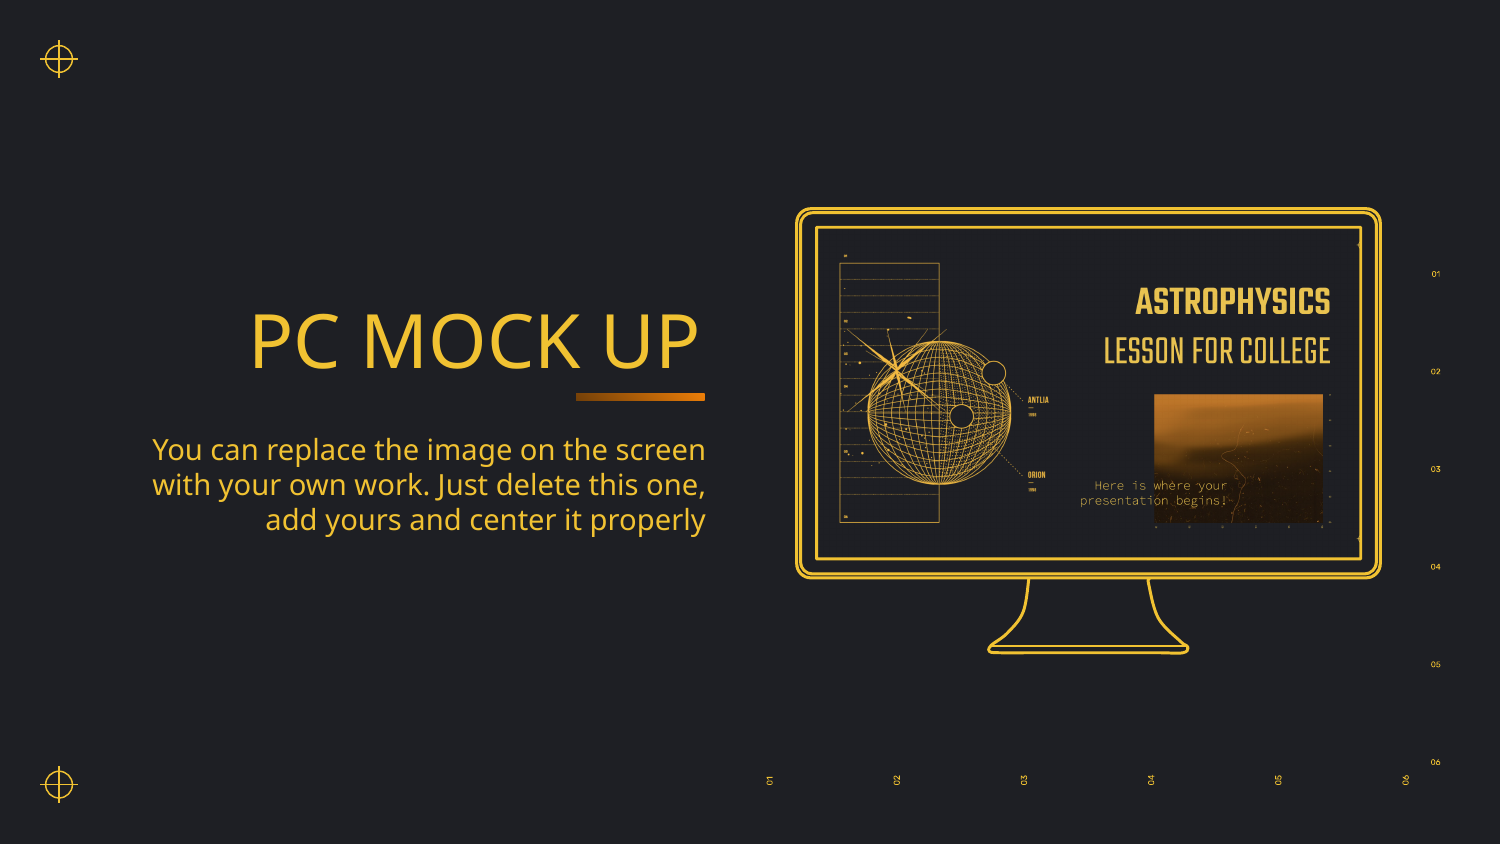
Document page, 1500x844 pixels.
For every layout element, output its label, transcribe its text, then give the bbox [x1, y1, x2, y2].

title PC MOCK UP [153, 278, 717, 383]
subtitle You can replace the image on the screen with your own work. Just delete this one, add yours and center it properly [118, 415, 722, 570]
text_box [794, 206, 1383, 655]
text_box [576, 393, 705, 401]
